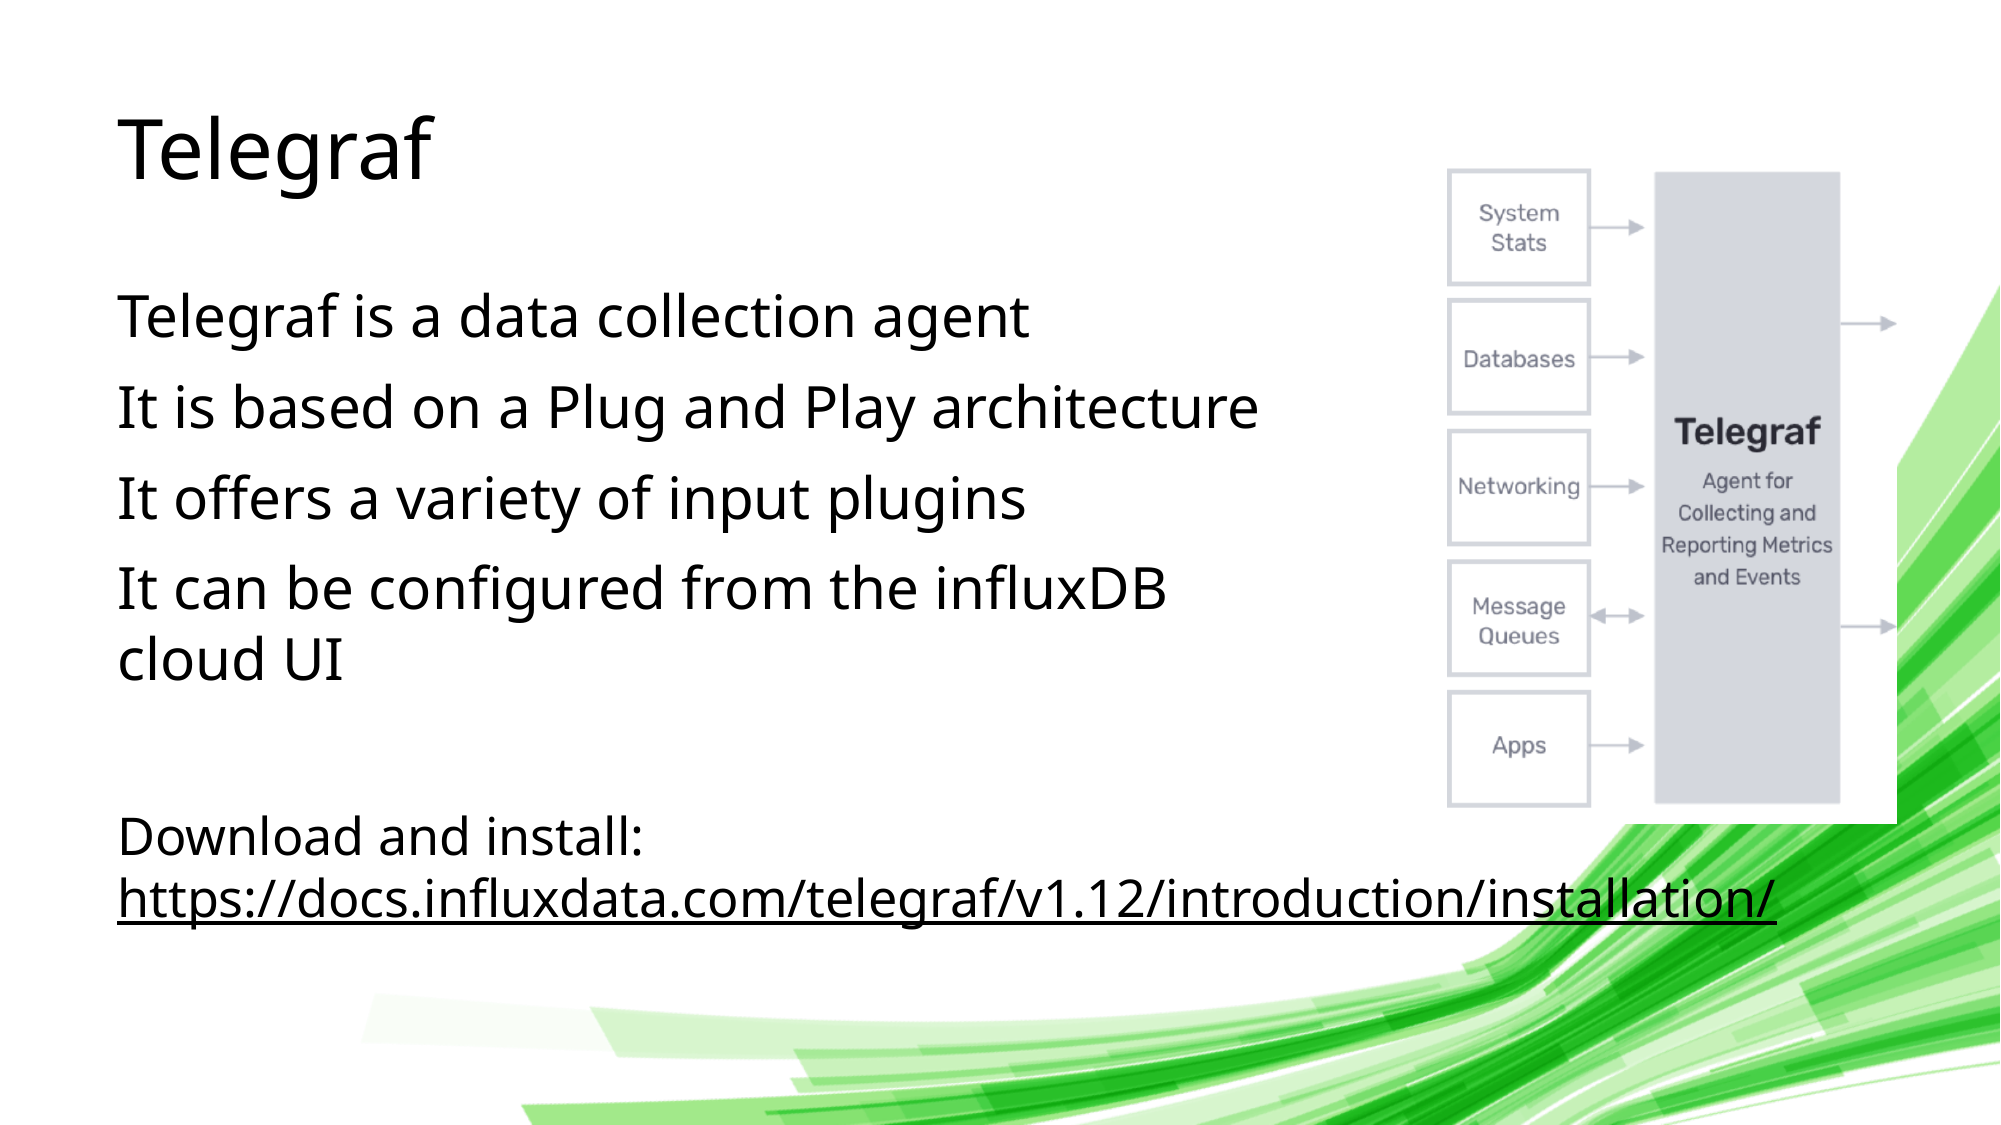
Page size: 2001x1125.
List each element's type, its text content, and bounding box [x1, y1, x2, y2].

picture [1409, 149, 1897, 824]
picture [360, 284, 2000, 1125]
list Telegraf is a data collection agent It is based on a Plug and Play architecture It offers a variety of input plugins It can be configured from the influxDB cloud UI Download and install: https://docs.influxdata.com/telegraf/v1.12/introduction/installation/ [102, 272, 1898, 1014]
title Telegraf [102, 44, 1898, 262]
